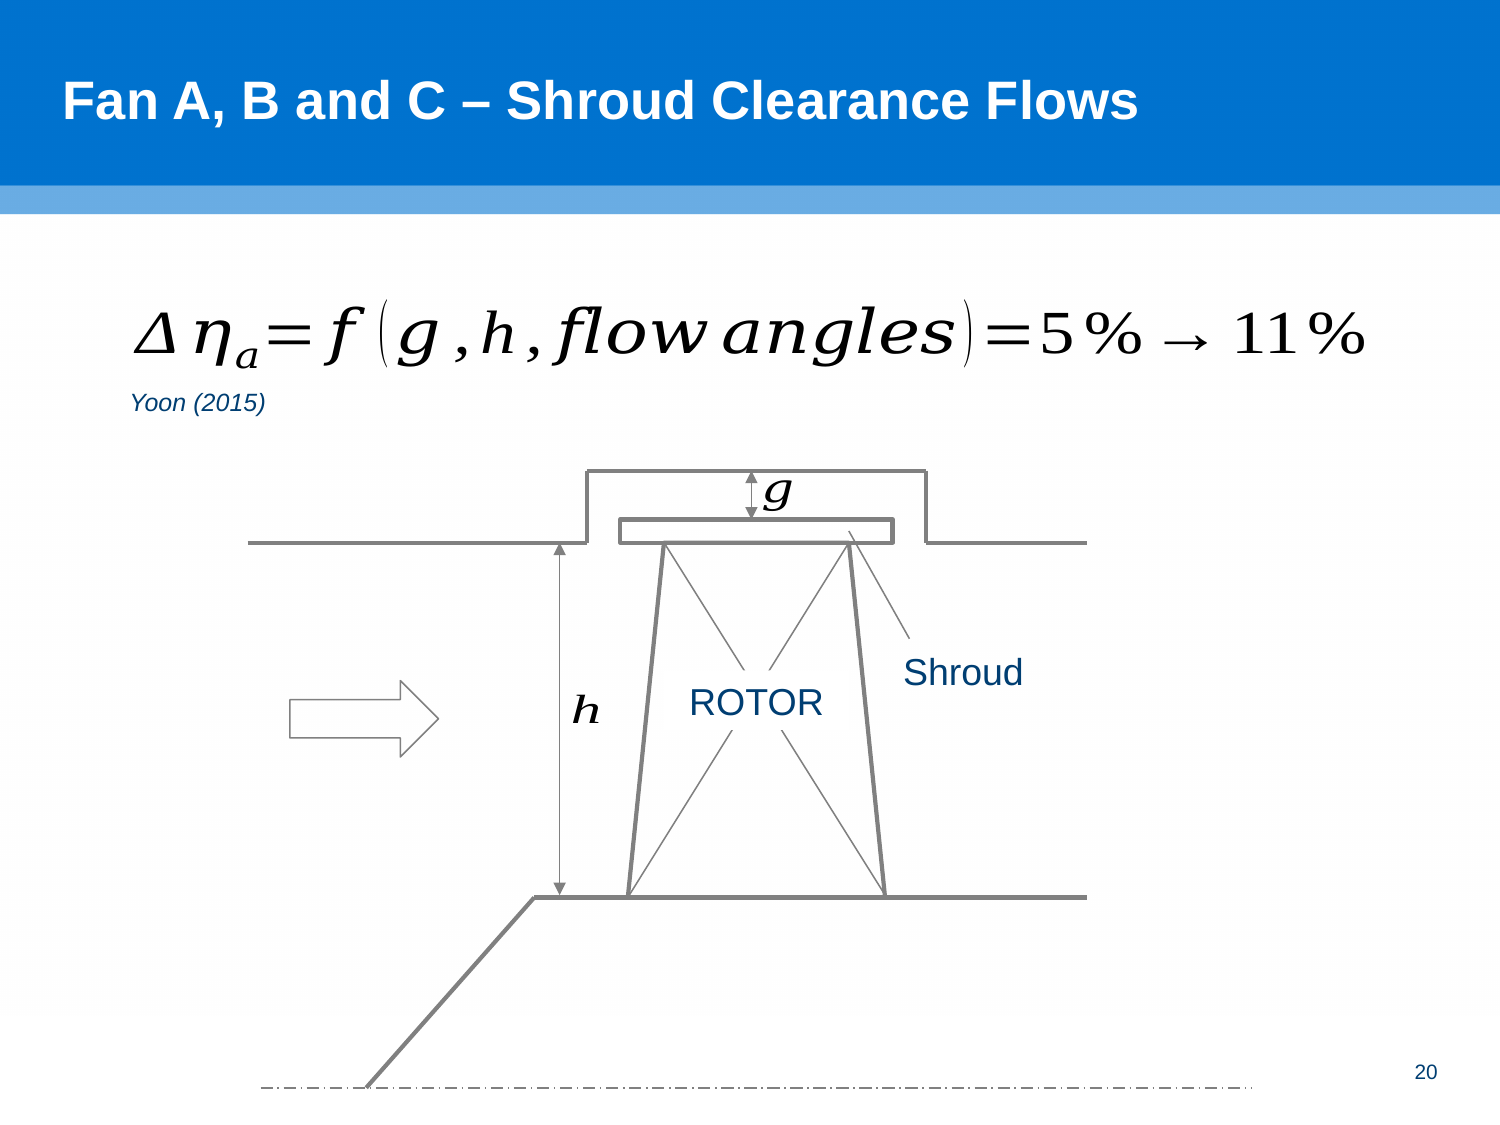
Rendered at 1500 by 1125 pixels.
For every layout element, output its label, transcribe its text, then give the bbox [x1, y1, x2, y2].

picture [0, 0, 1500, 1015]
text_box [247, 466, 1253, 1088]
text_box Yoon (2015) [114, 379, 439, 425]
title Fan A, B and C – Shroud Clearance Flows [63, 65, 1437, 135]
slide_number 20 [1289, 1058, 1438, 1088]
